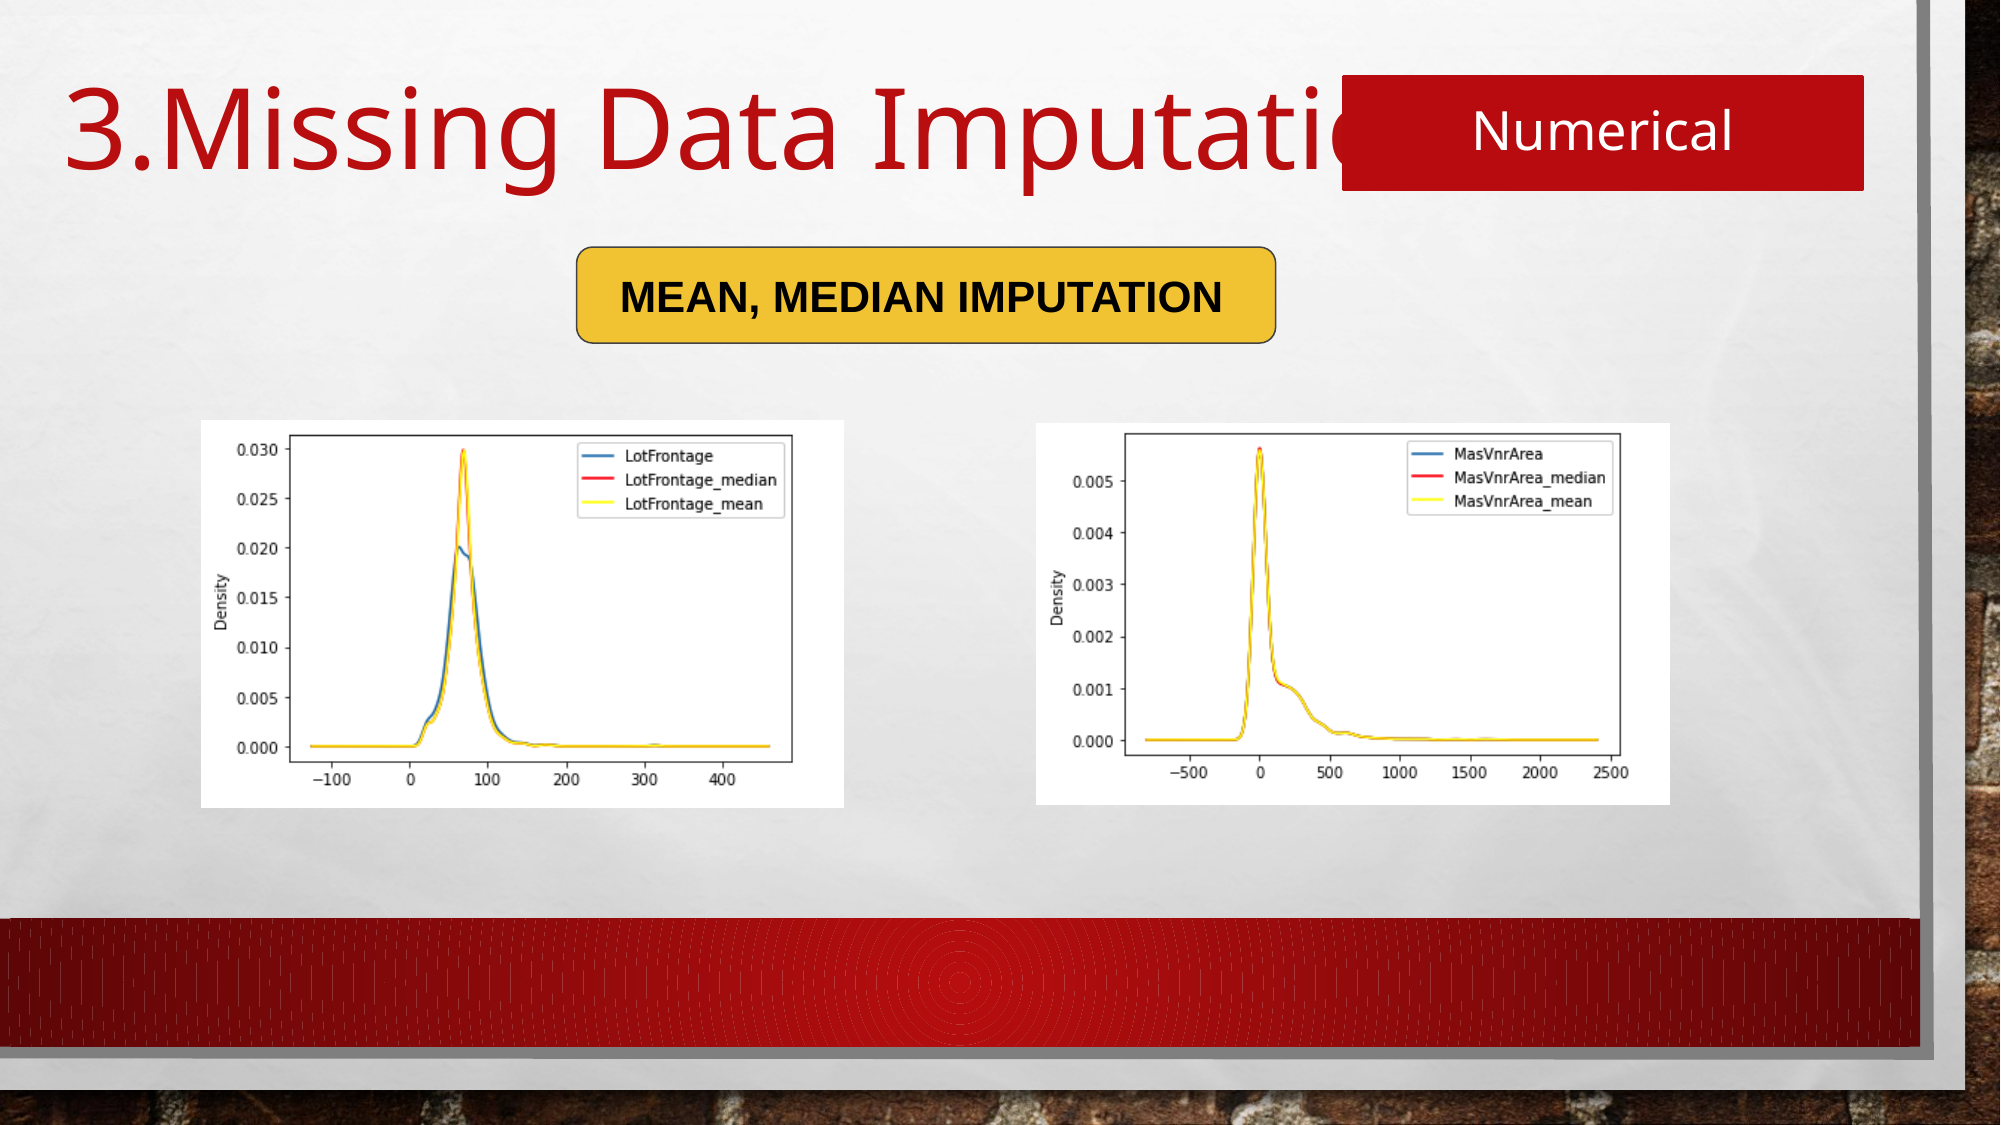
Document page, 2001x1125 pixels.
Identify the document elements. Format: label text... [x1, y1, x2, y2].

picture [0, 0, 2001, 1125]
text_box [1508, 169, 2000, 235]
text_box Numerical [1343, 76, 1863, 189]
text_box MEAN, MEDIAN IMPUTATION [604, 253, 1248, 336]
title 3.Missing Data Imputation [48, 38, 1754, 228]
picture [0, 0, 1919, 918]
text_box [576, 247, 1276, 344]
